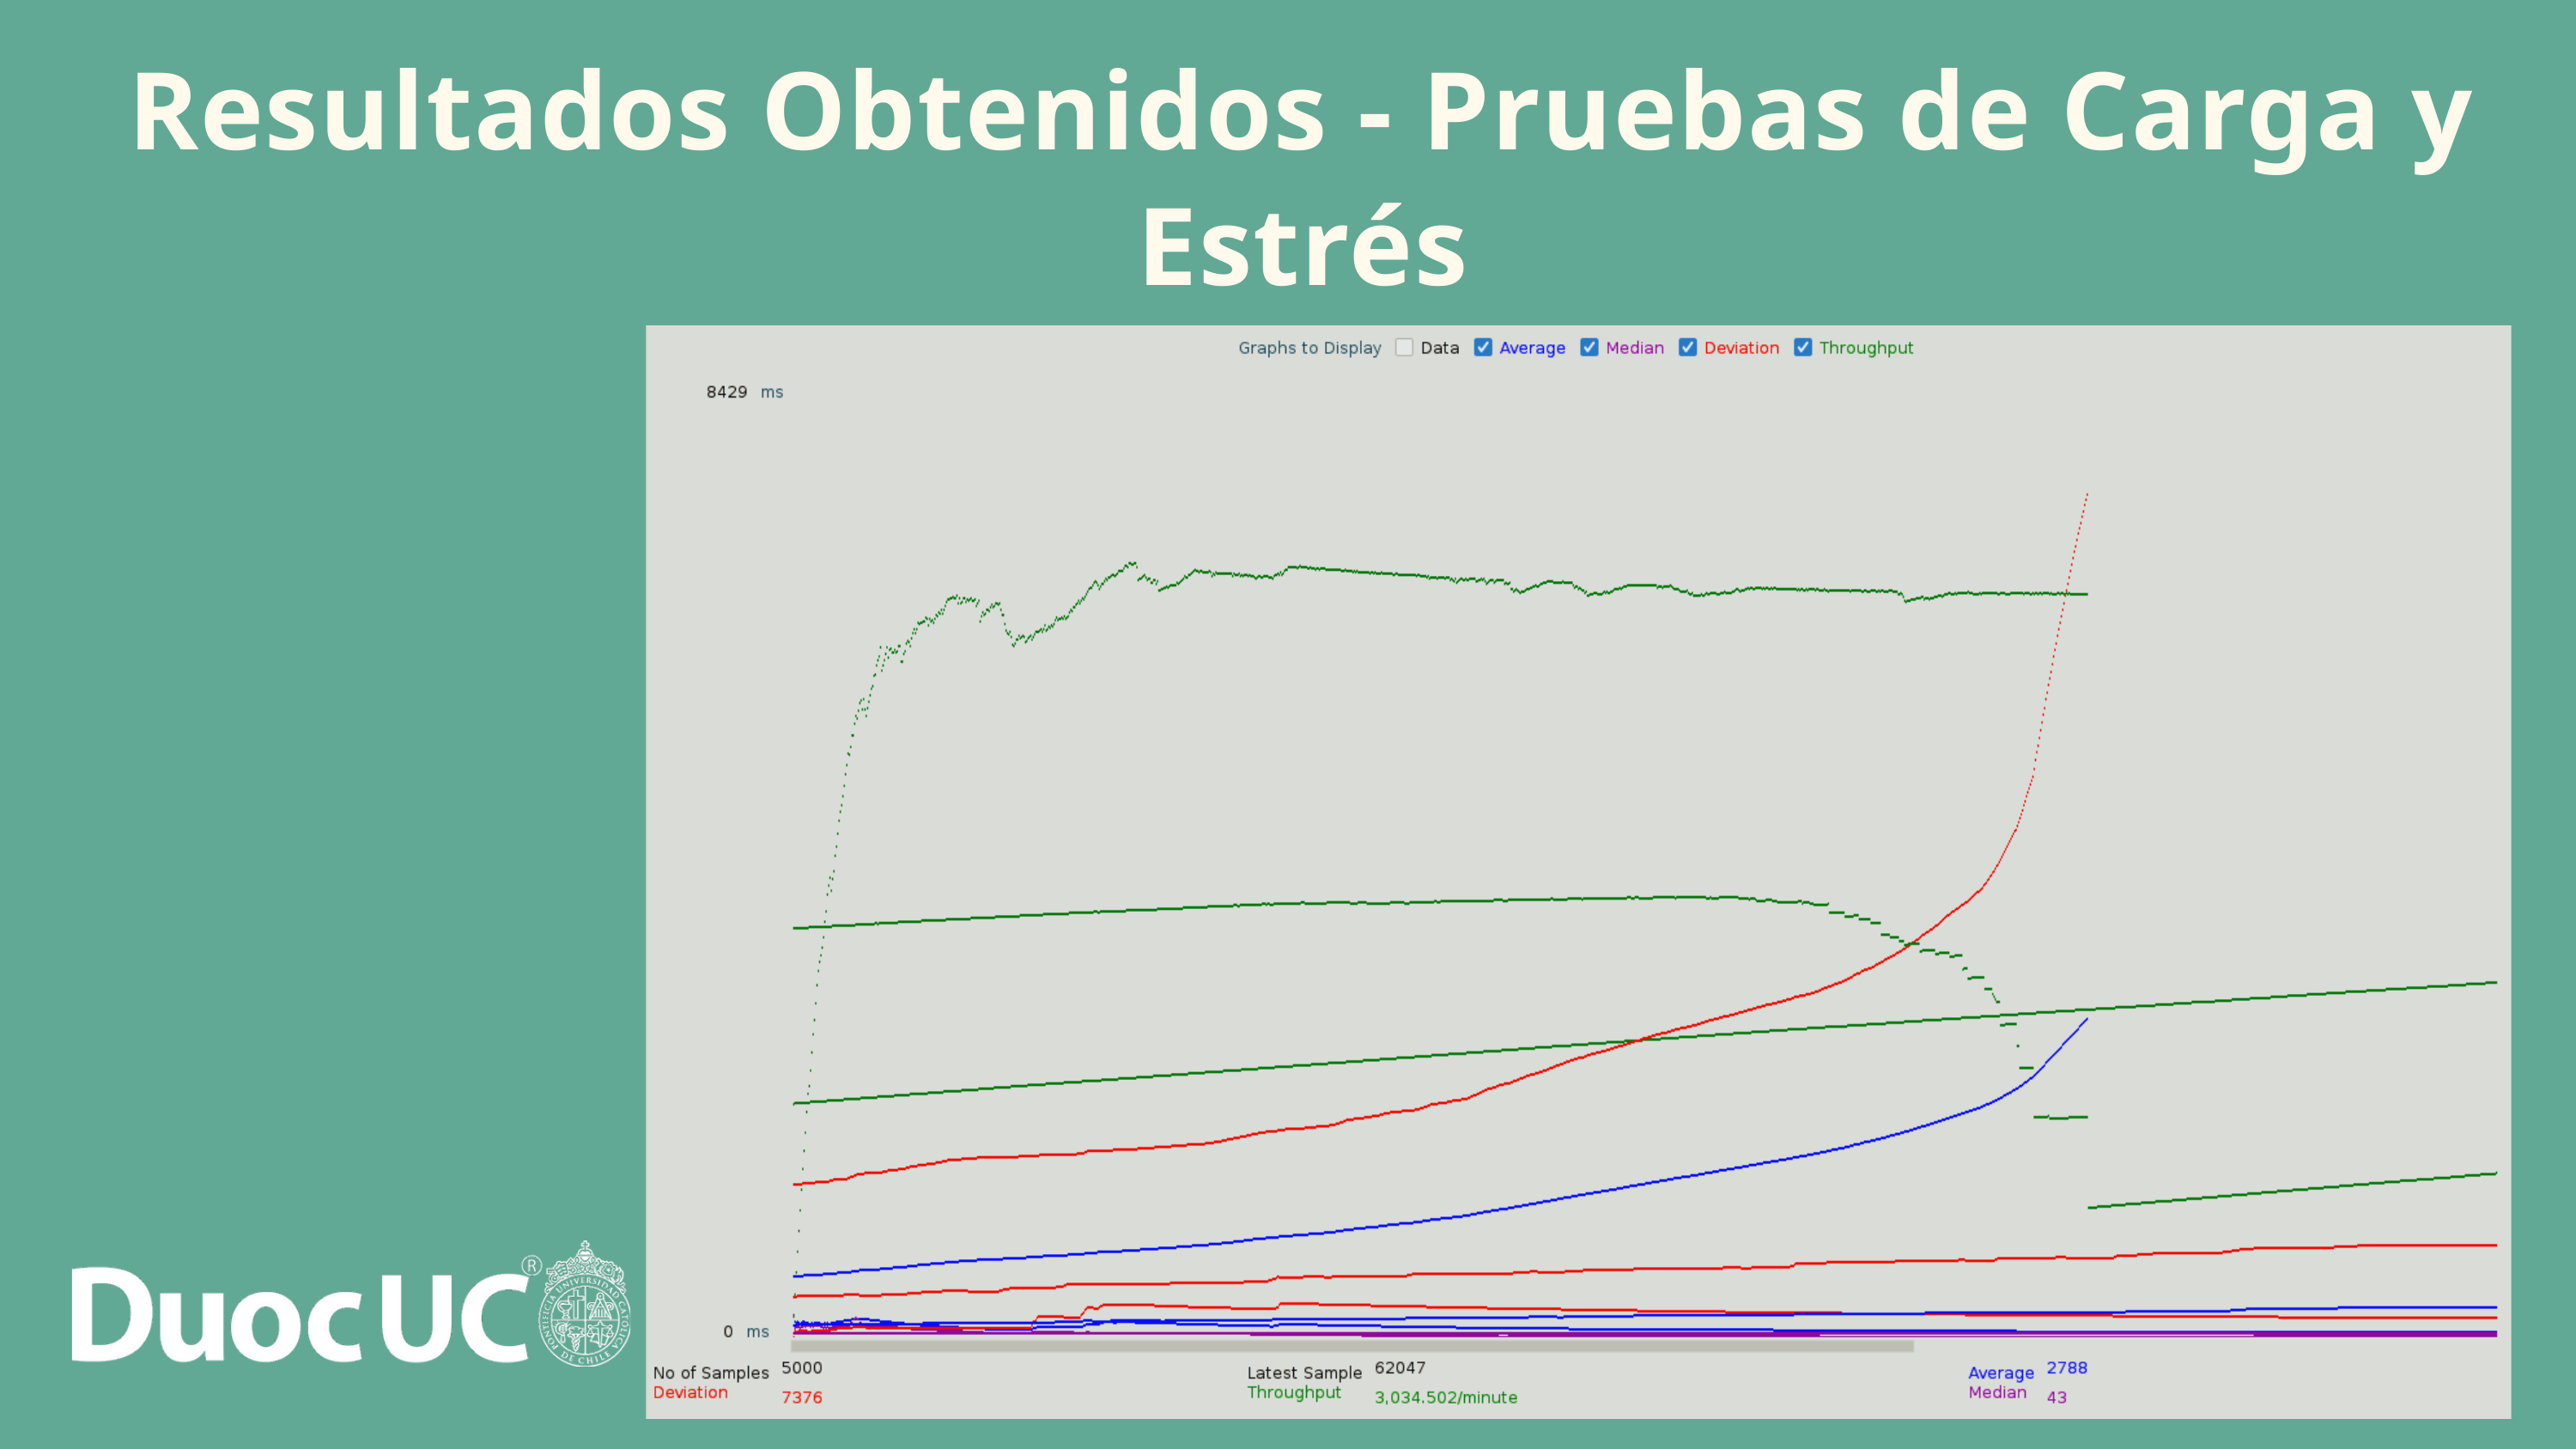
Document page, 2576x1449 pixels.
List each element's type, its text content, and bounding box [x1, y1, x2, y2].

text_box [646, 325, 2512, 1419]
text_box Resultados Obtenidos - Pruebas de Carga y Estrés [29, 36, 2576, 306]
text_box [71, 1240, 631, 1367]
